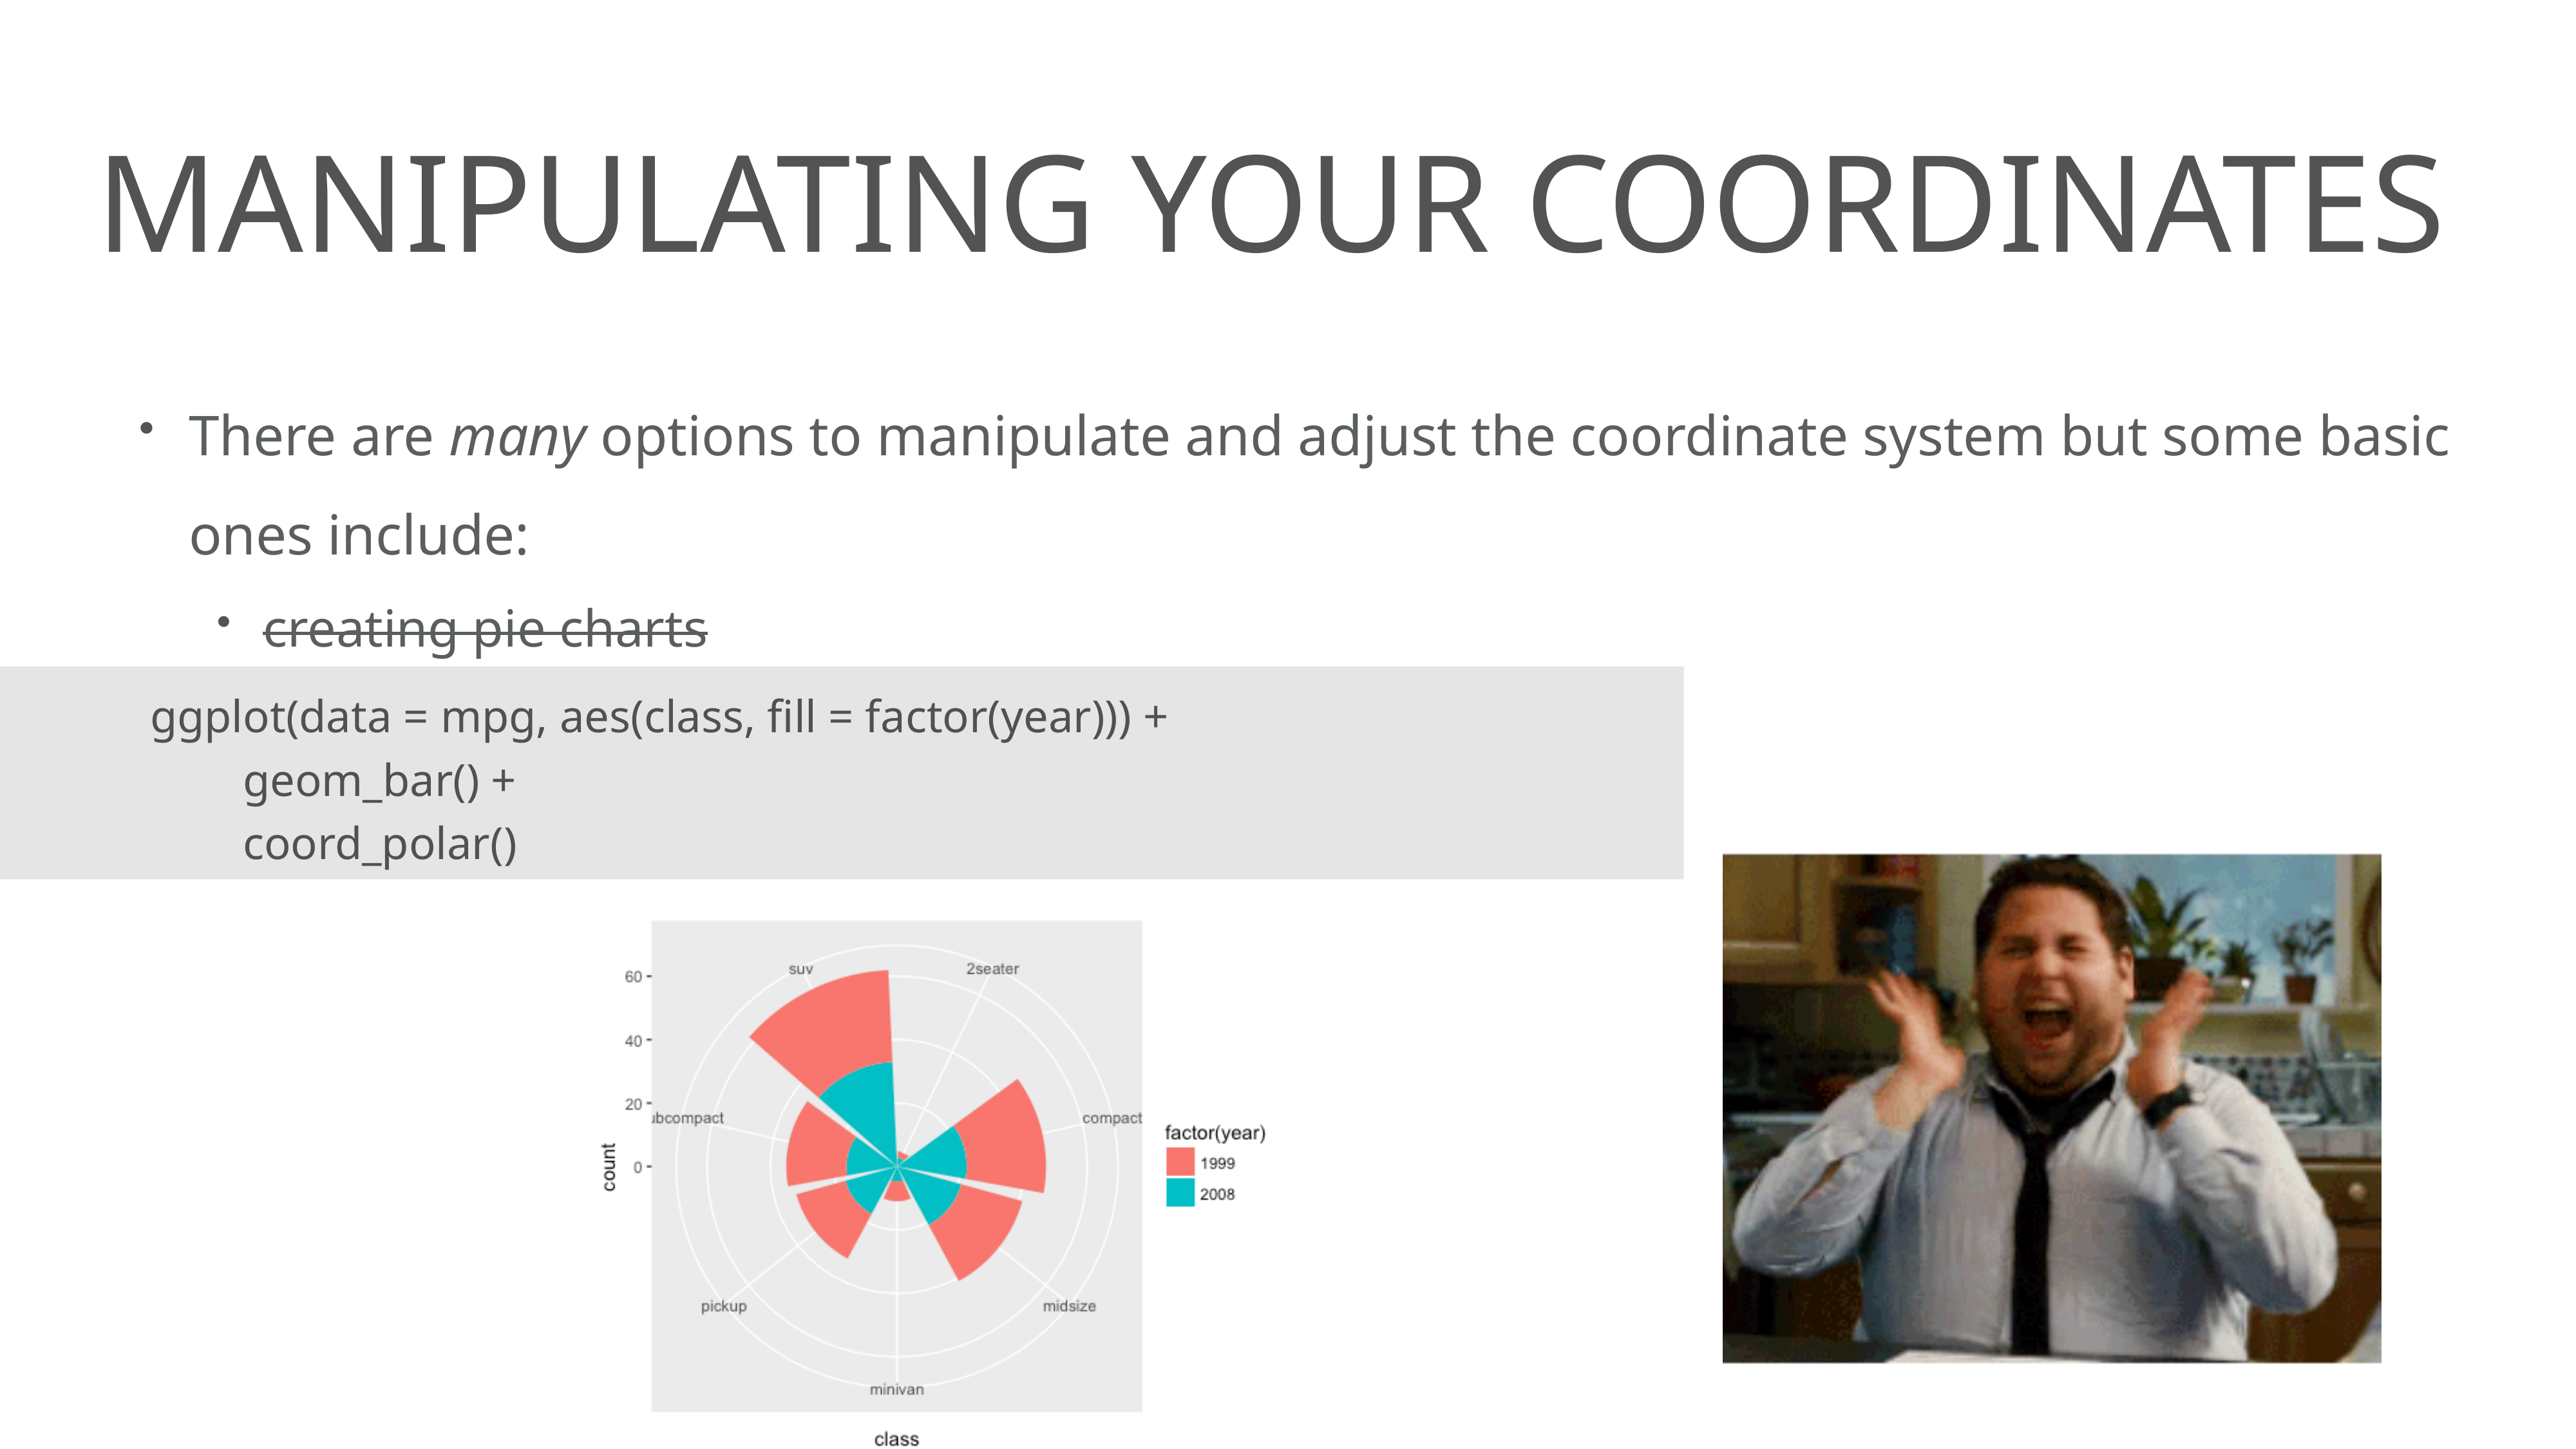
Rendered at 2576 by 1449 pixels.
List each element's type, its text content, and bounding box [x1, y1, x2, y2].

text_box ggplot(data = mpg, aes(class, fill = factor(year))) + geom_bar() + coord_polar() [0, 666, 1684, 880]
text_box There are many options to manipulate and adjust the coordinate system but some basic ones include: creating pie charts [133, 362, 2481, 824]
title manipulating your coordinates [70, 17, 2506, 381]
picture [548, 911, 1343, 1449]
picture [1723, 852, 2382, 1367]
